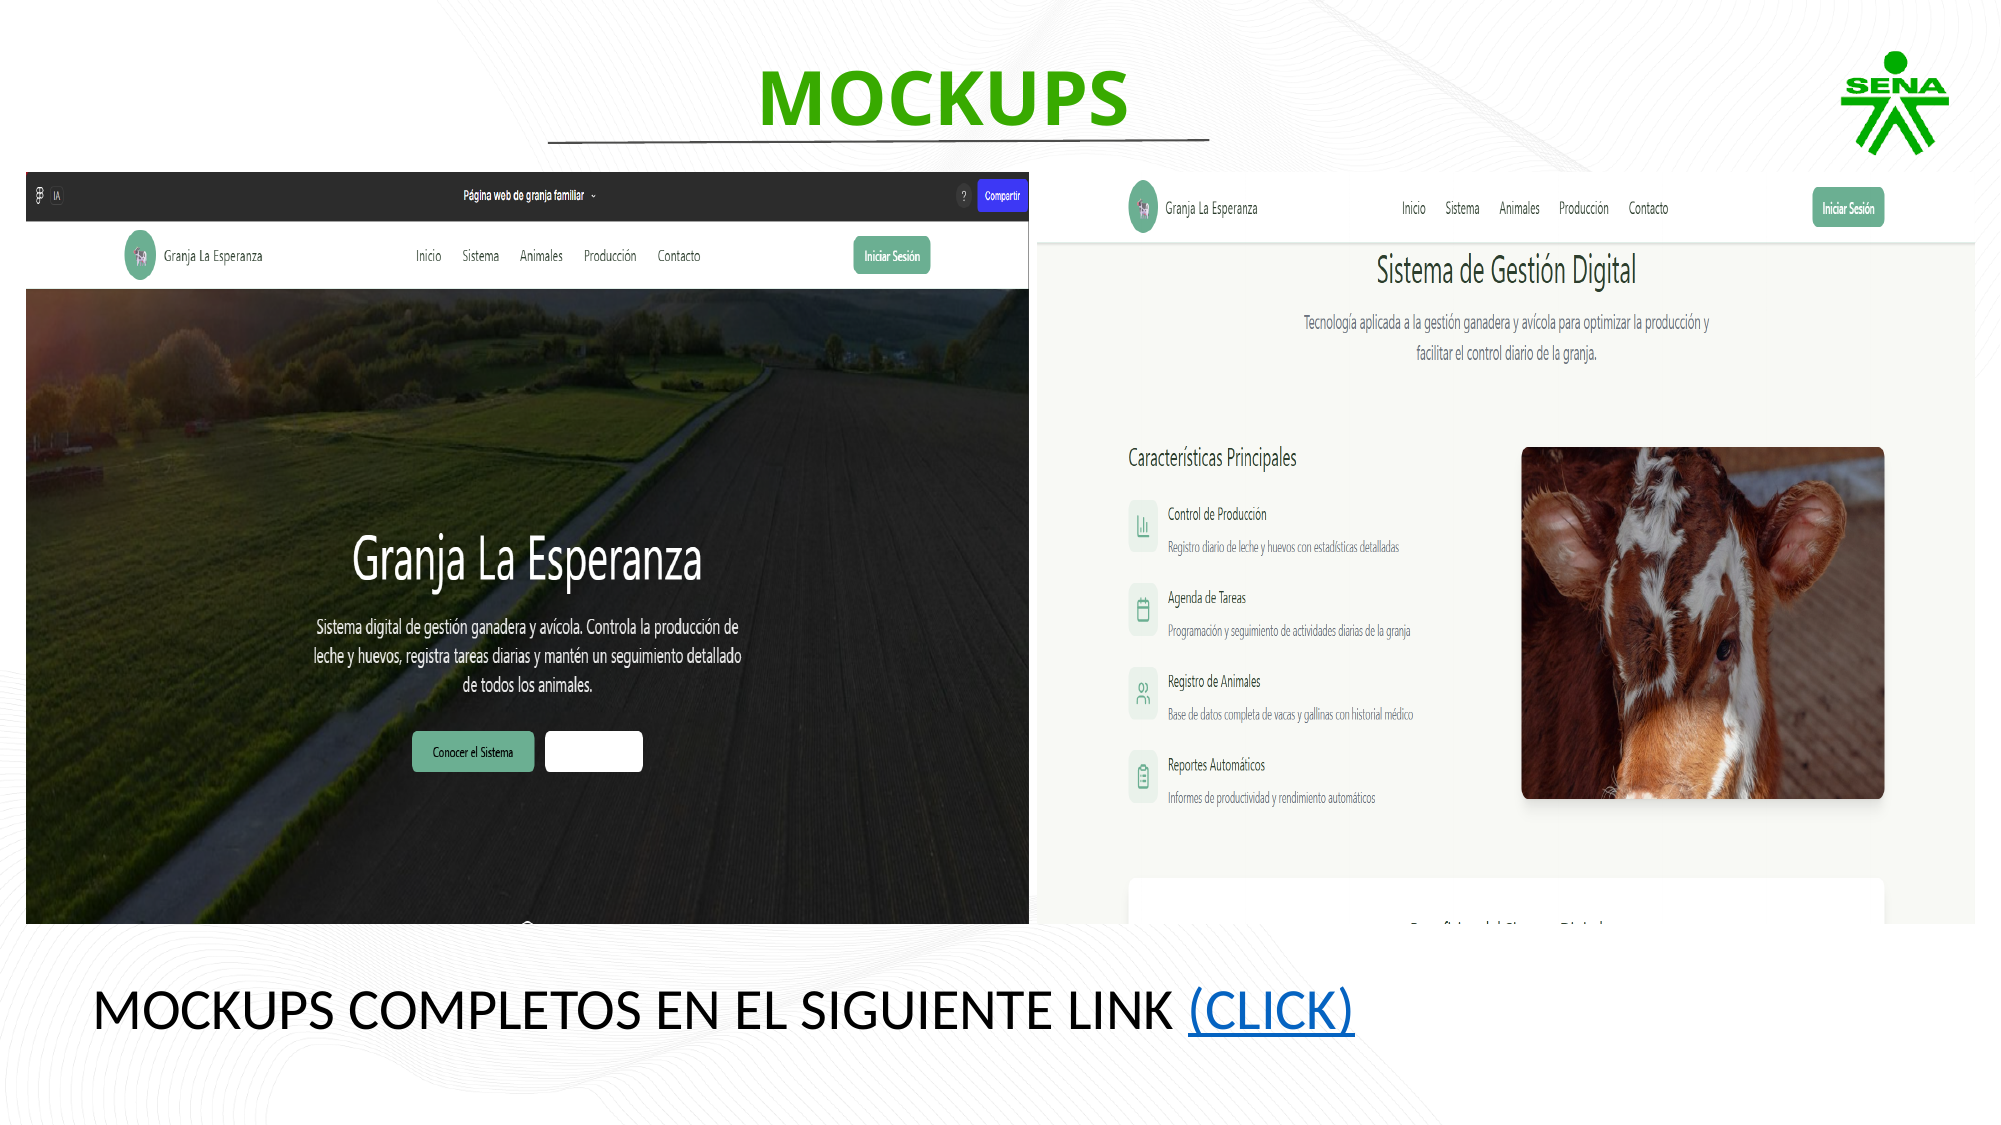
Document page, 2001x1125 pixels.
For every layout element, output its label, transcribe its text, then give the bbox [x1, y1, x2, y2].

text_box MOCKUPS [376, 52, 1511, 173]
text_box MOCKUPS COMPLETOS EN EL SIGUIENTE LINK (CLICK) [77, 956, 1862, 1043]
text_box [547, 139, 1210, 144]
picture [0, 0, 2001, 1125]
